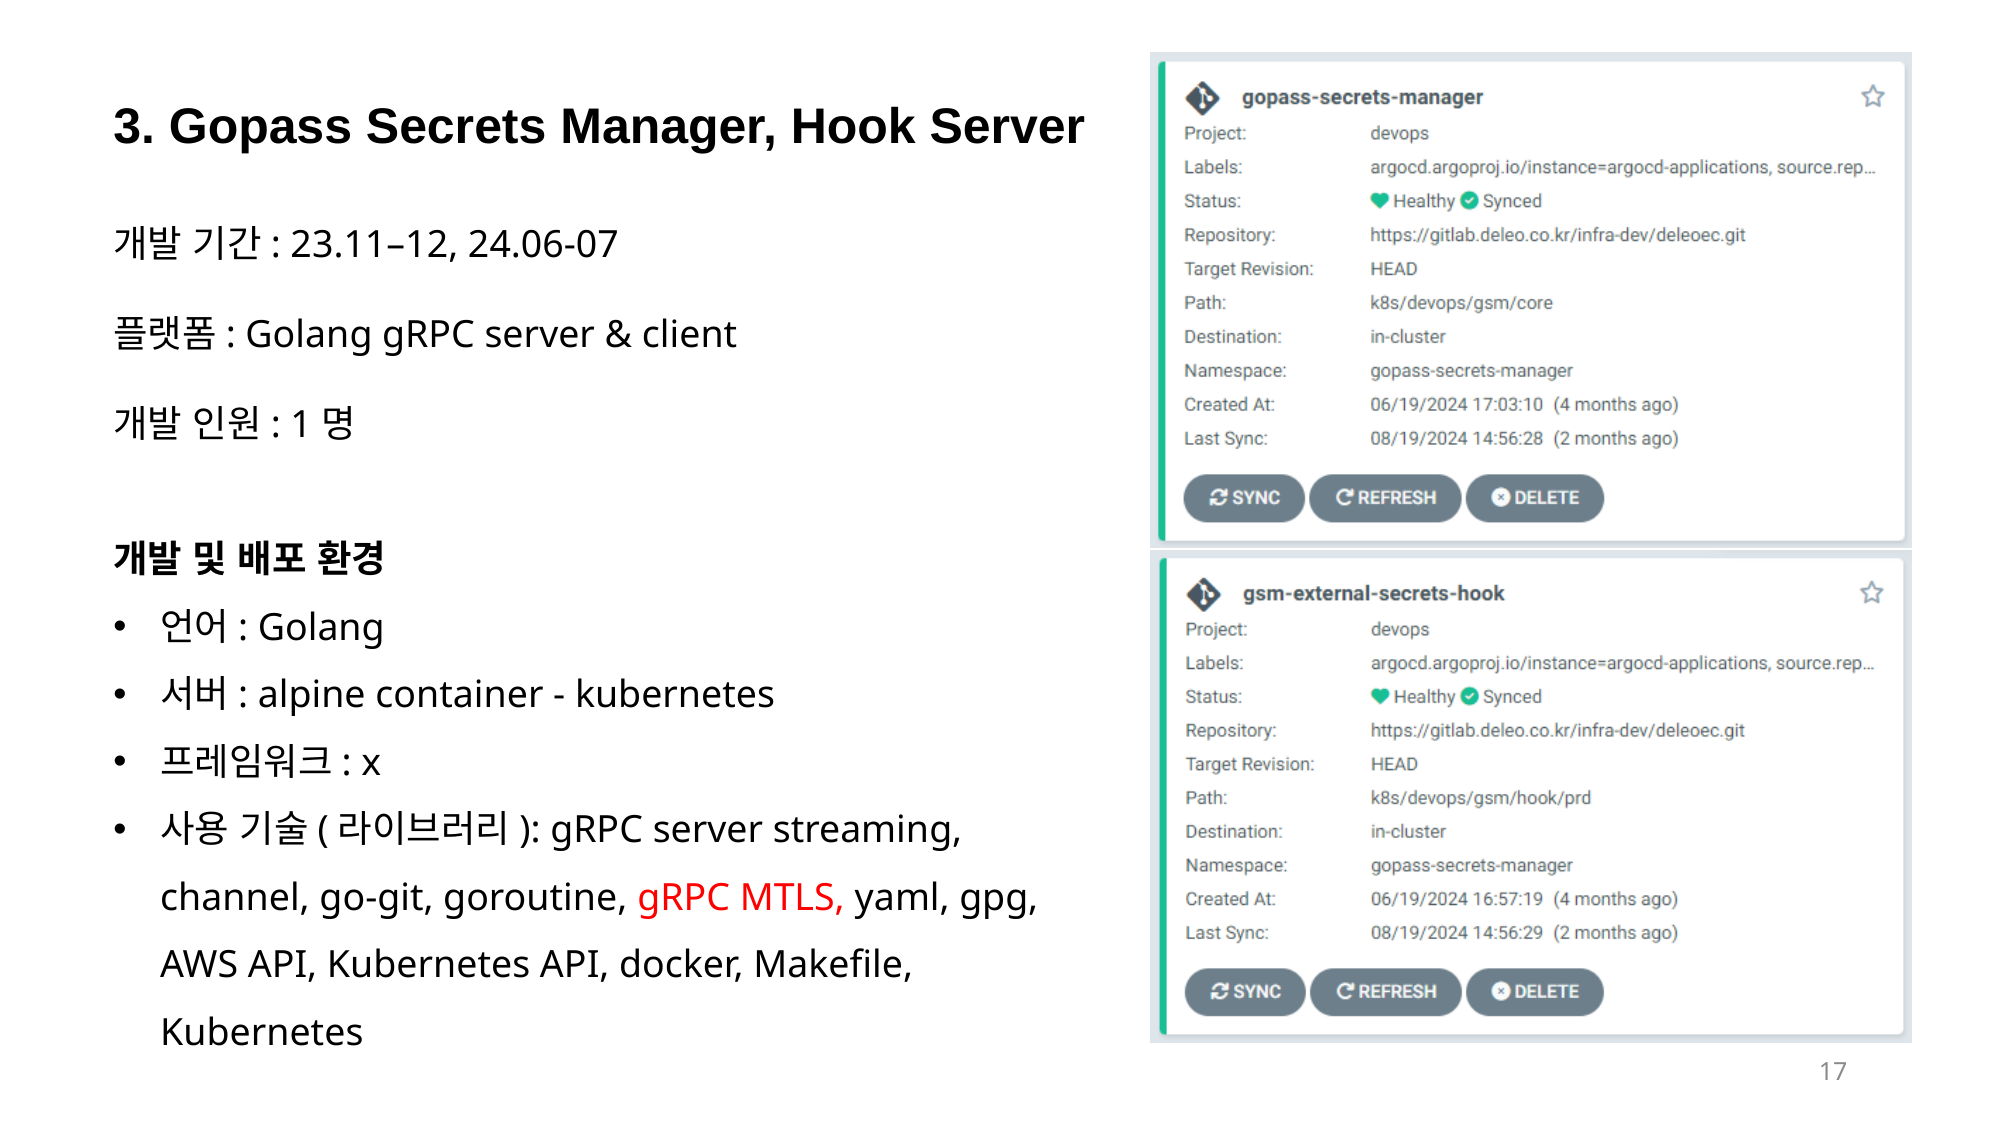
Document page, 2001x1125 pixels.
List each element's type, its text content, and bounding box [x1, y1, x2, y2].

picture [1150, 52, 1912, 548]
picture [1150, 550, 1912, 1043]
text_box 3. Gopass Secrets Manager, Hook Server [98, 85, 1114, 161]
slide_number 17 [1412, 1043, 1863, 1103]
text_box 개발 기간: 23.11–12, 24.06-07 플랫폼: Golang gRPC server & client 개발 인원: 1명 개발 및 배포 환경 언어: Golang 서버: alpine container - kubernetes 프레임워크: x 사용 기술(라이브러리): gRPC server streaming, channel, go-git, goroutine, gRPC MTLS, yaml, gpg, AWS API, Kubernetes API, docker, Makefile, Kubernetes [98, 213, 1114, 1061]
